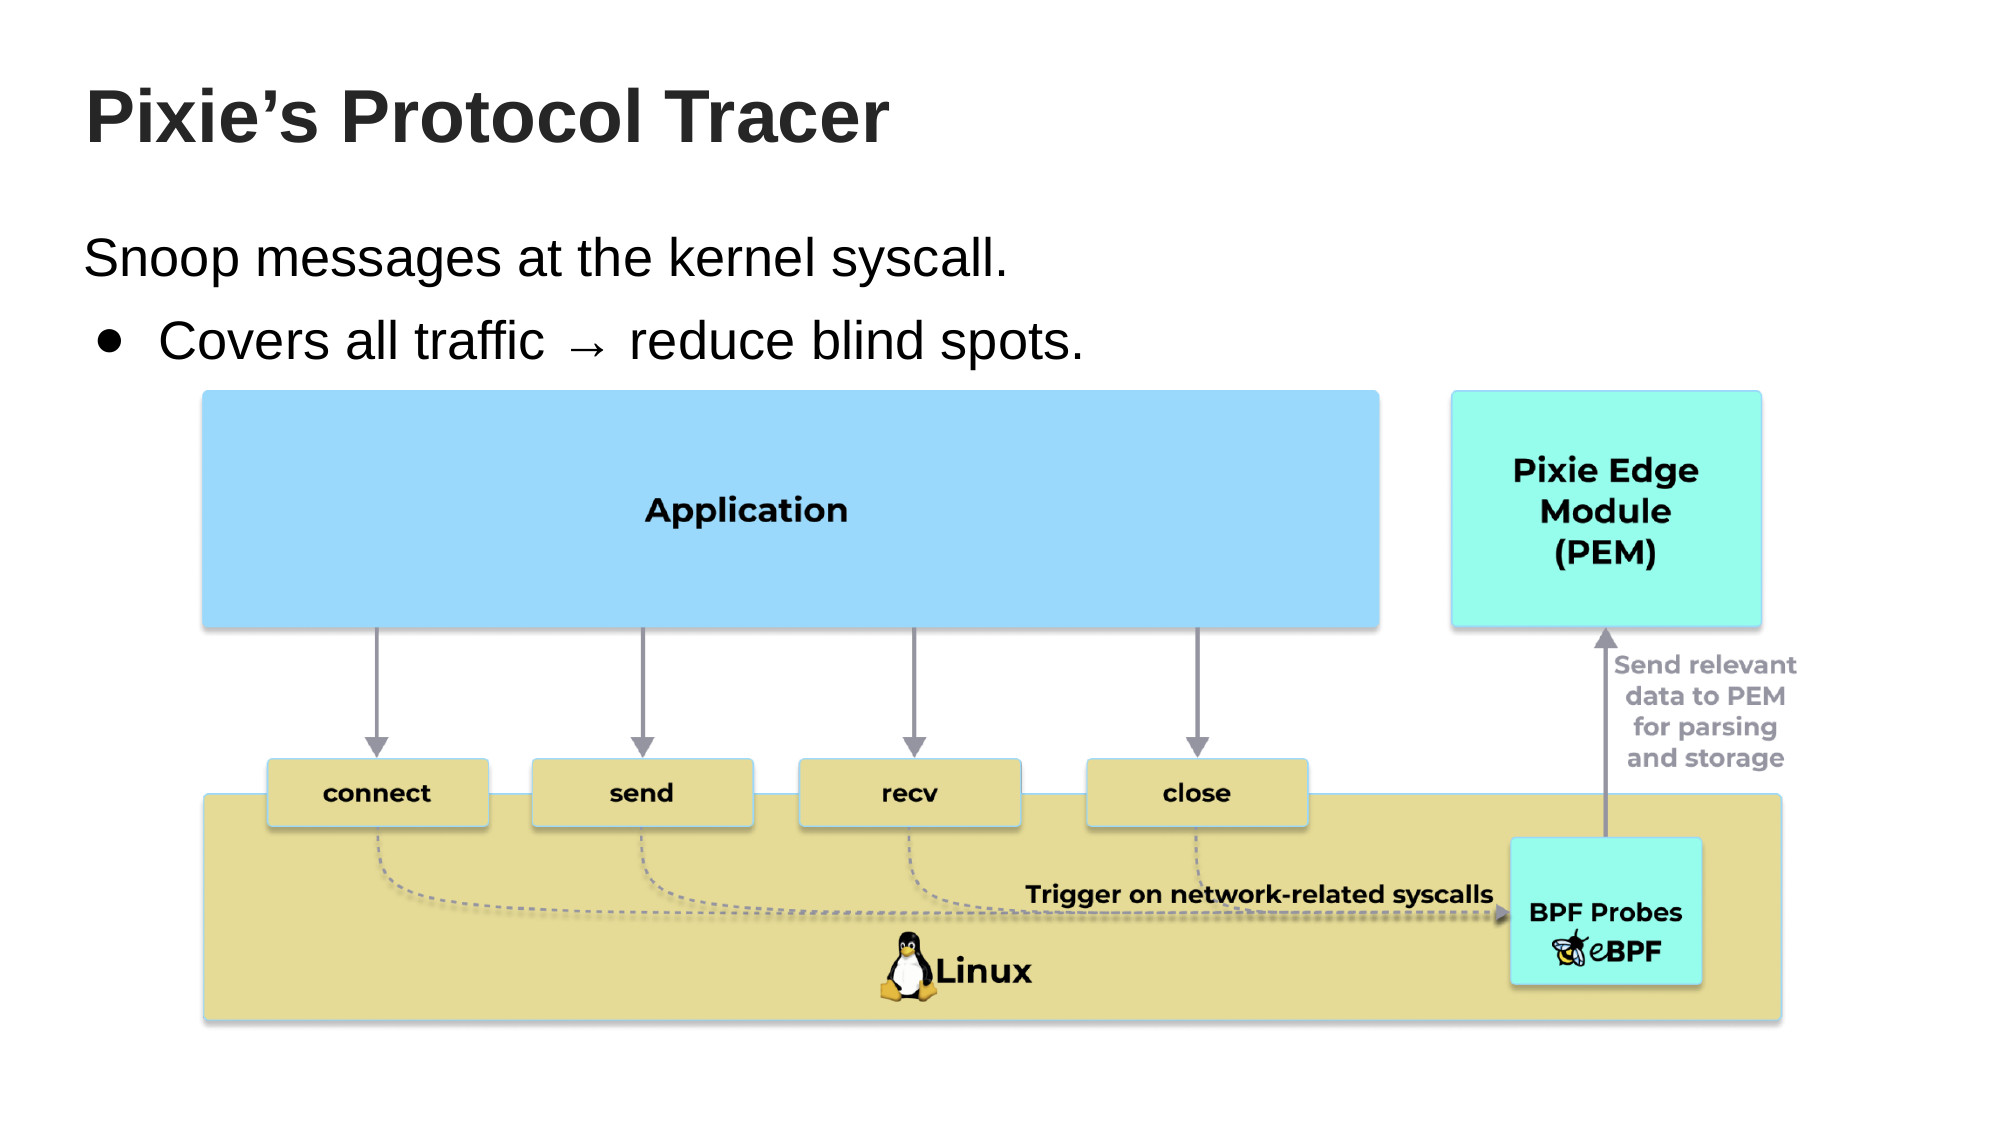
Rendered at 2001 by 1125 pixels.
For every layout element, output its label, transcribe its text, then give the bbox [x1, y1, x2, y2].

picture [196, 390, 1804, 1065]
text_box Pixie’s Protocol Tracer [70, 60, 1209, 139]
list Snoop messages at the kernel syscall. Covers all traffic → reduce blind spots. [68, 204, 1932, 591]
